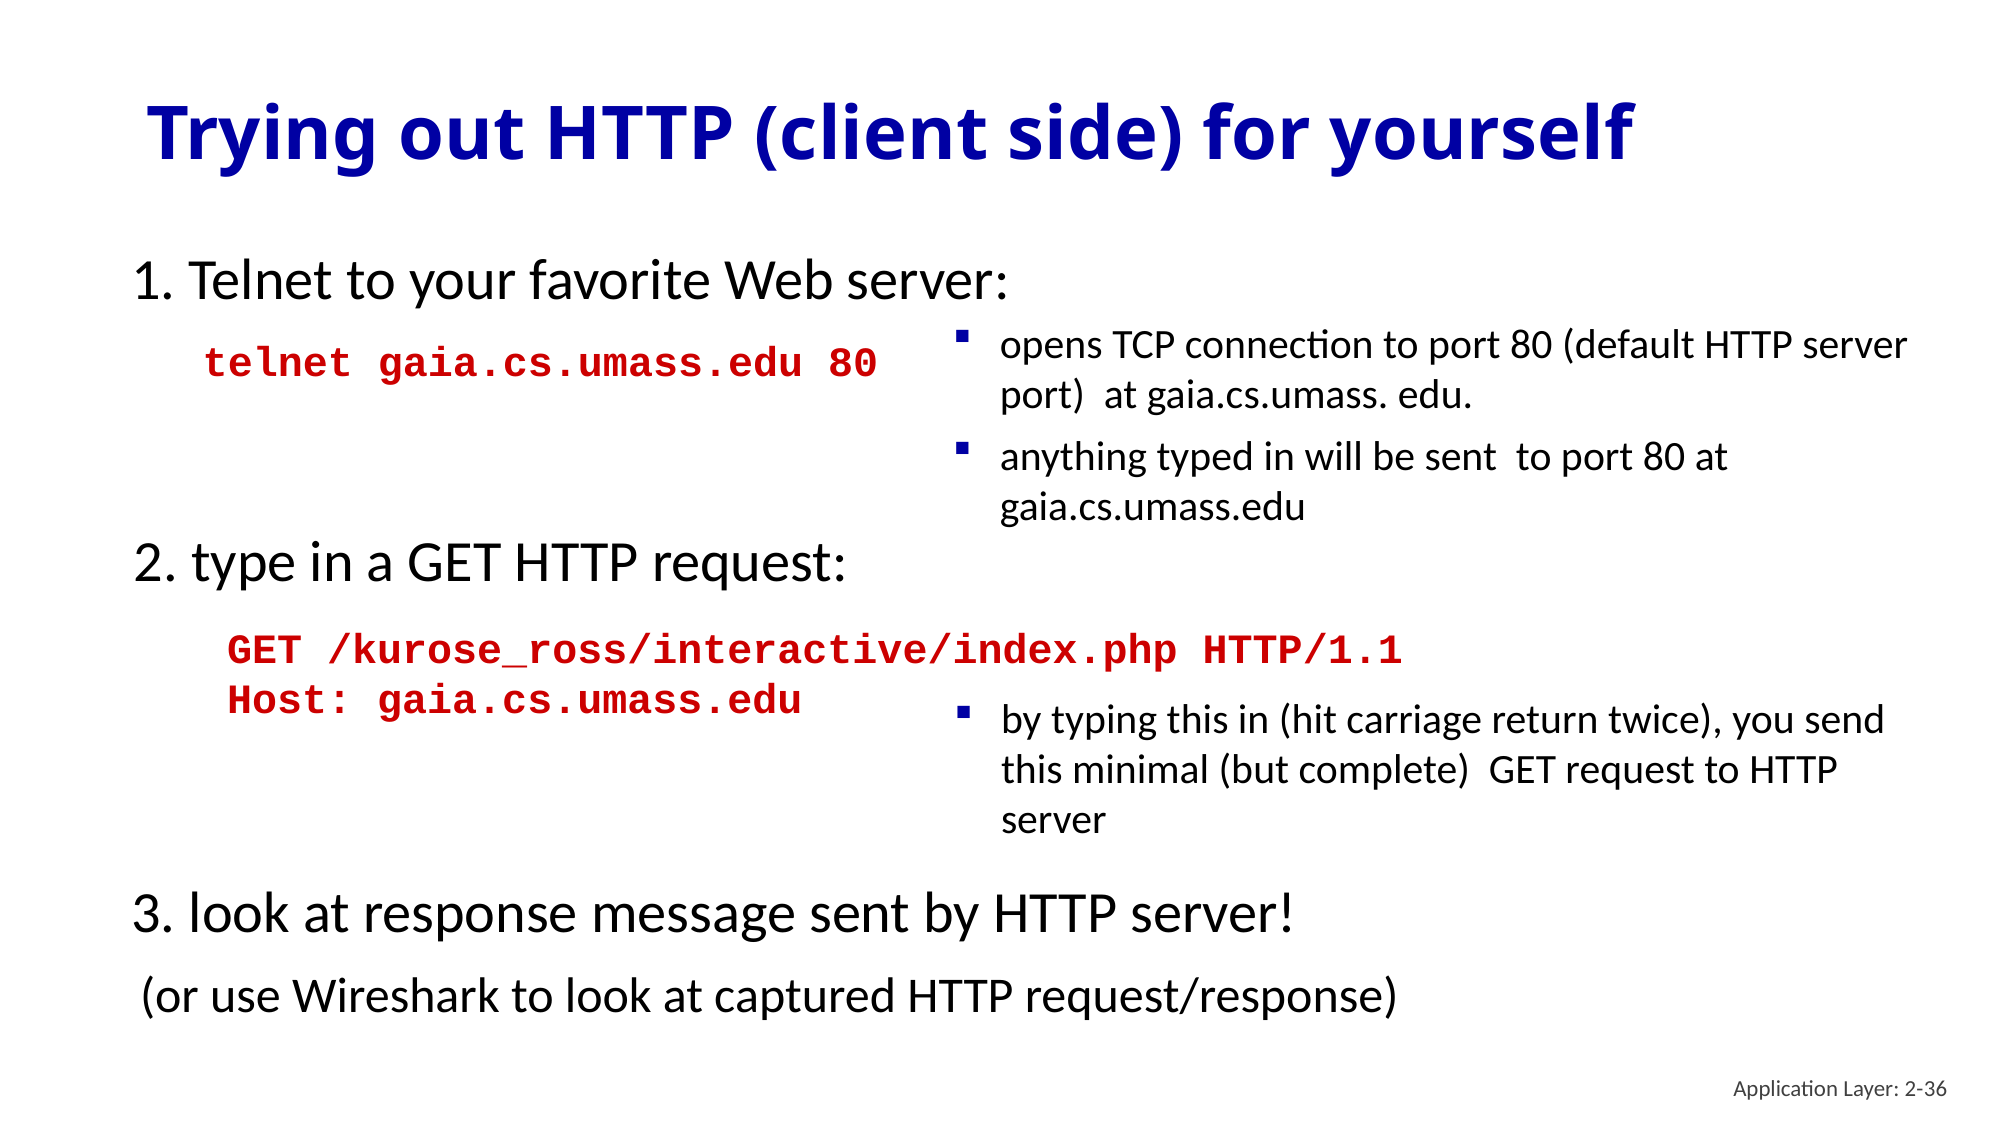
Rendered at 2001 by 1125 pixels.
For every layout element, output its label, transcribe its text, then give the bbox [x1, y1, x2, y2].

text_box 1. Telnet to your favorite Web server: [95, 241, 1424, 319]
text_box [119, 515, 1964, 852]
title Trying out HTTP (client side) for yourself [131, 62, 1856, 209]
slide_number Application Layer: 2-36 [1512, 1056, 1963, 1117]
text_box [116, 867, 1477, 1031]
text_box telnet gaia.cs.umass.edu 80 [187, 327, 893, 393]
text_box opens TCP connection to port 80 (default HTTP server port) at gaia.cs.umass. edu. anything typed in will be sent to port 80 at gaia.cs.umass.edu [938, 309, 1963, 515]
